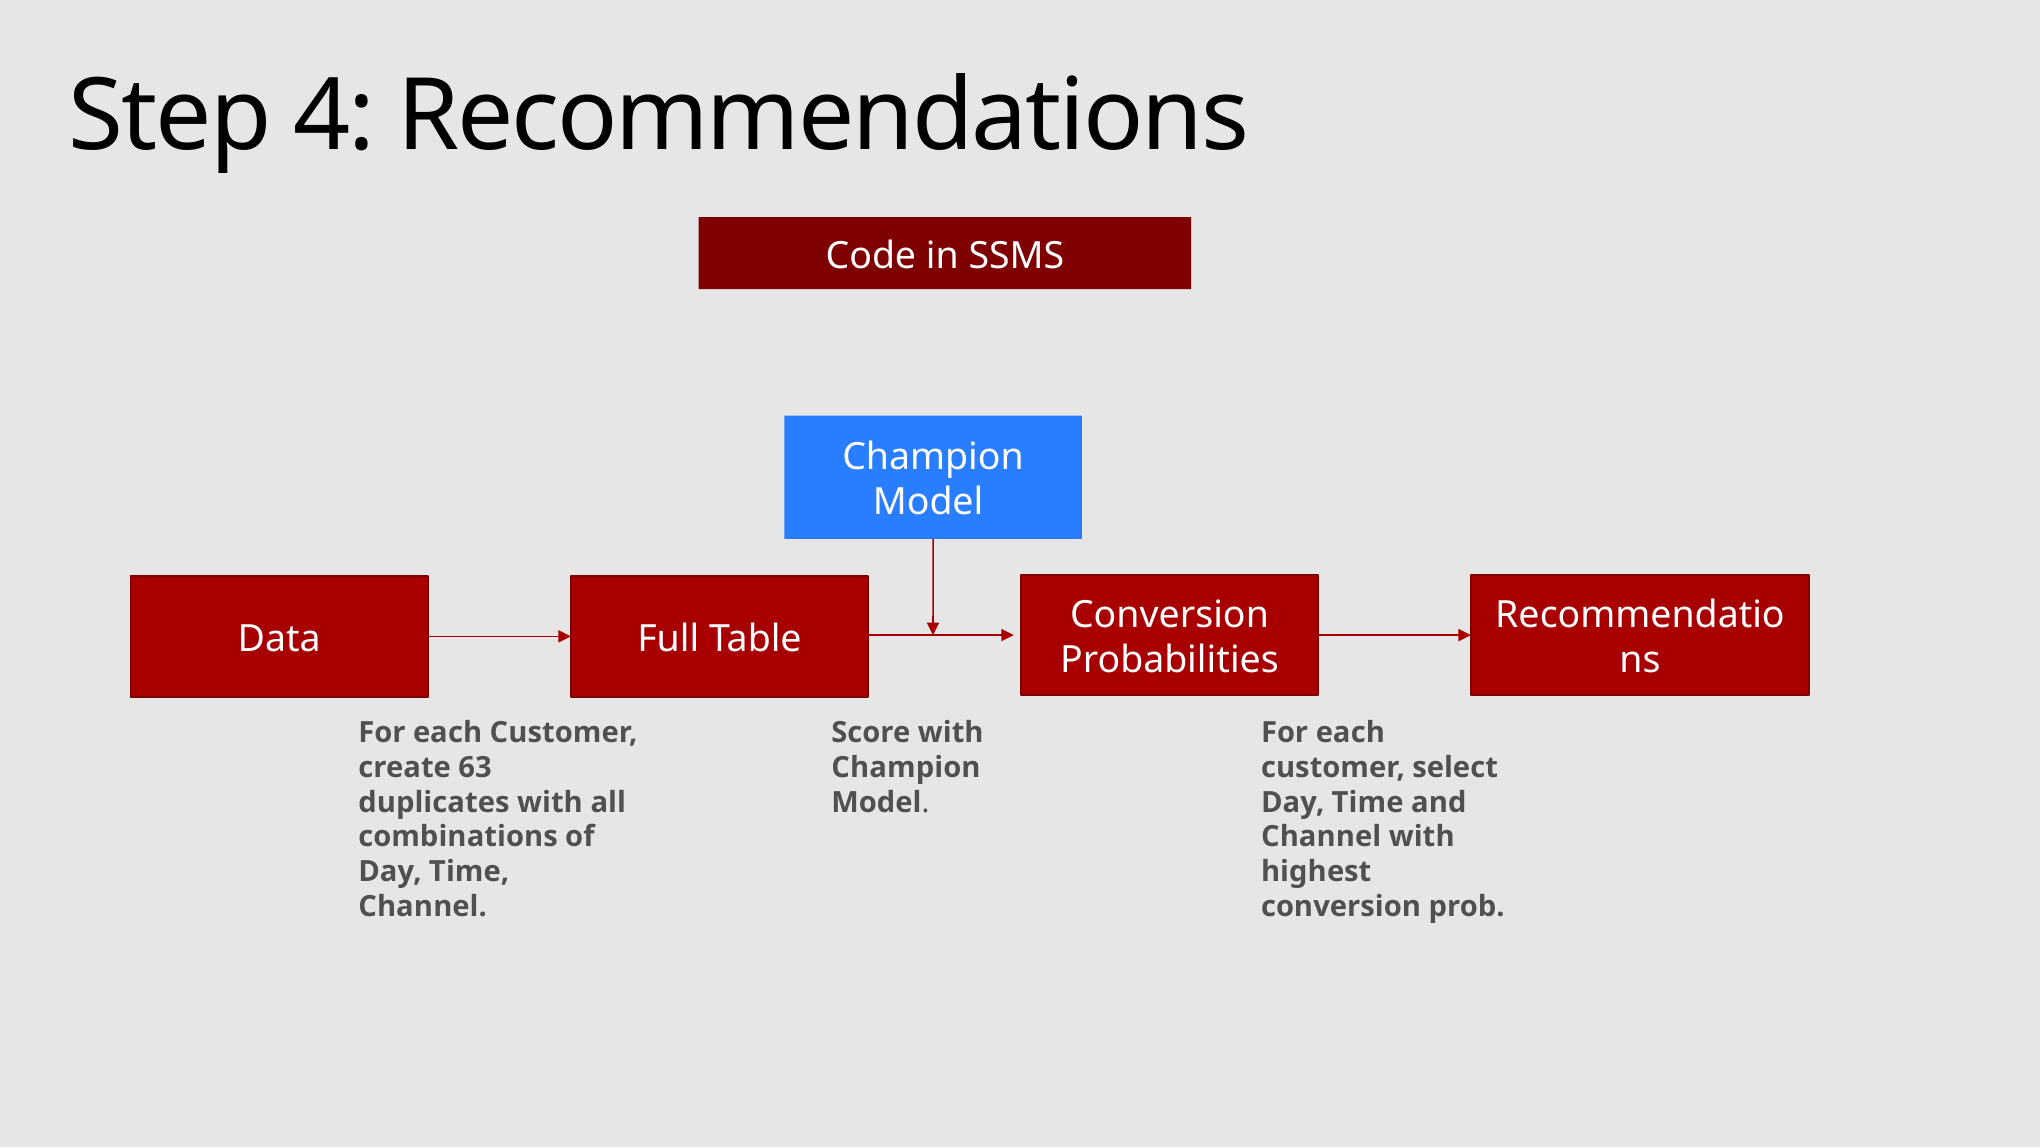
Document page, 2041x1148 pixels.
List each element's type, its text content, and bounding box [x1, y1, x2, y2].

text_box Champion Model [783, 415, 1083, 540]
text_box Conversion Probabilities [1020, 574, 1319, 696]
text_box Data [130, 575, 429, 698]
text_box Full Table [570, 575, 869, 698]
text_box Score with Champion Model. [816, 705, 1073, 826]
text_box Recommendations [1470, 574, 1810, 696]
text_box For each Customer, create 63 duplicates with all combinations of Day, Time, Channel. [343, 705, 656, 931]
title Step 4: Recommendations [45, 48, 1996, 199]
text_box Code in SSMS [698, 216, 1192, 290]
text_box For each customer, select Day, Time and Channel with highest conversion prob. [1246, 705, 1543, 931]
